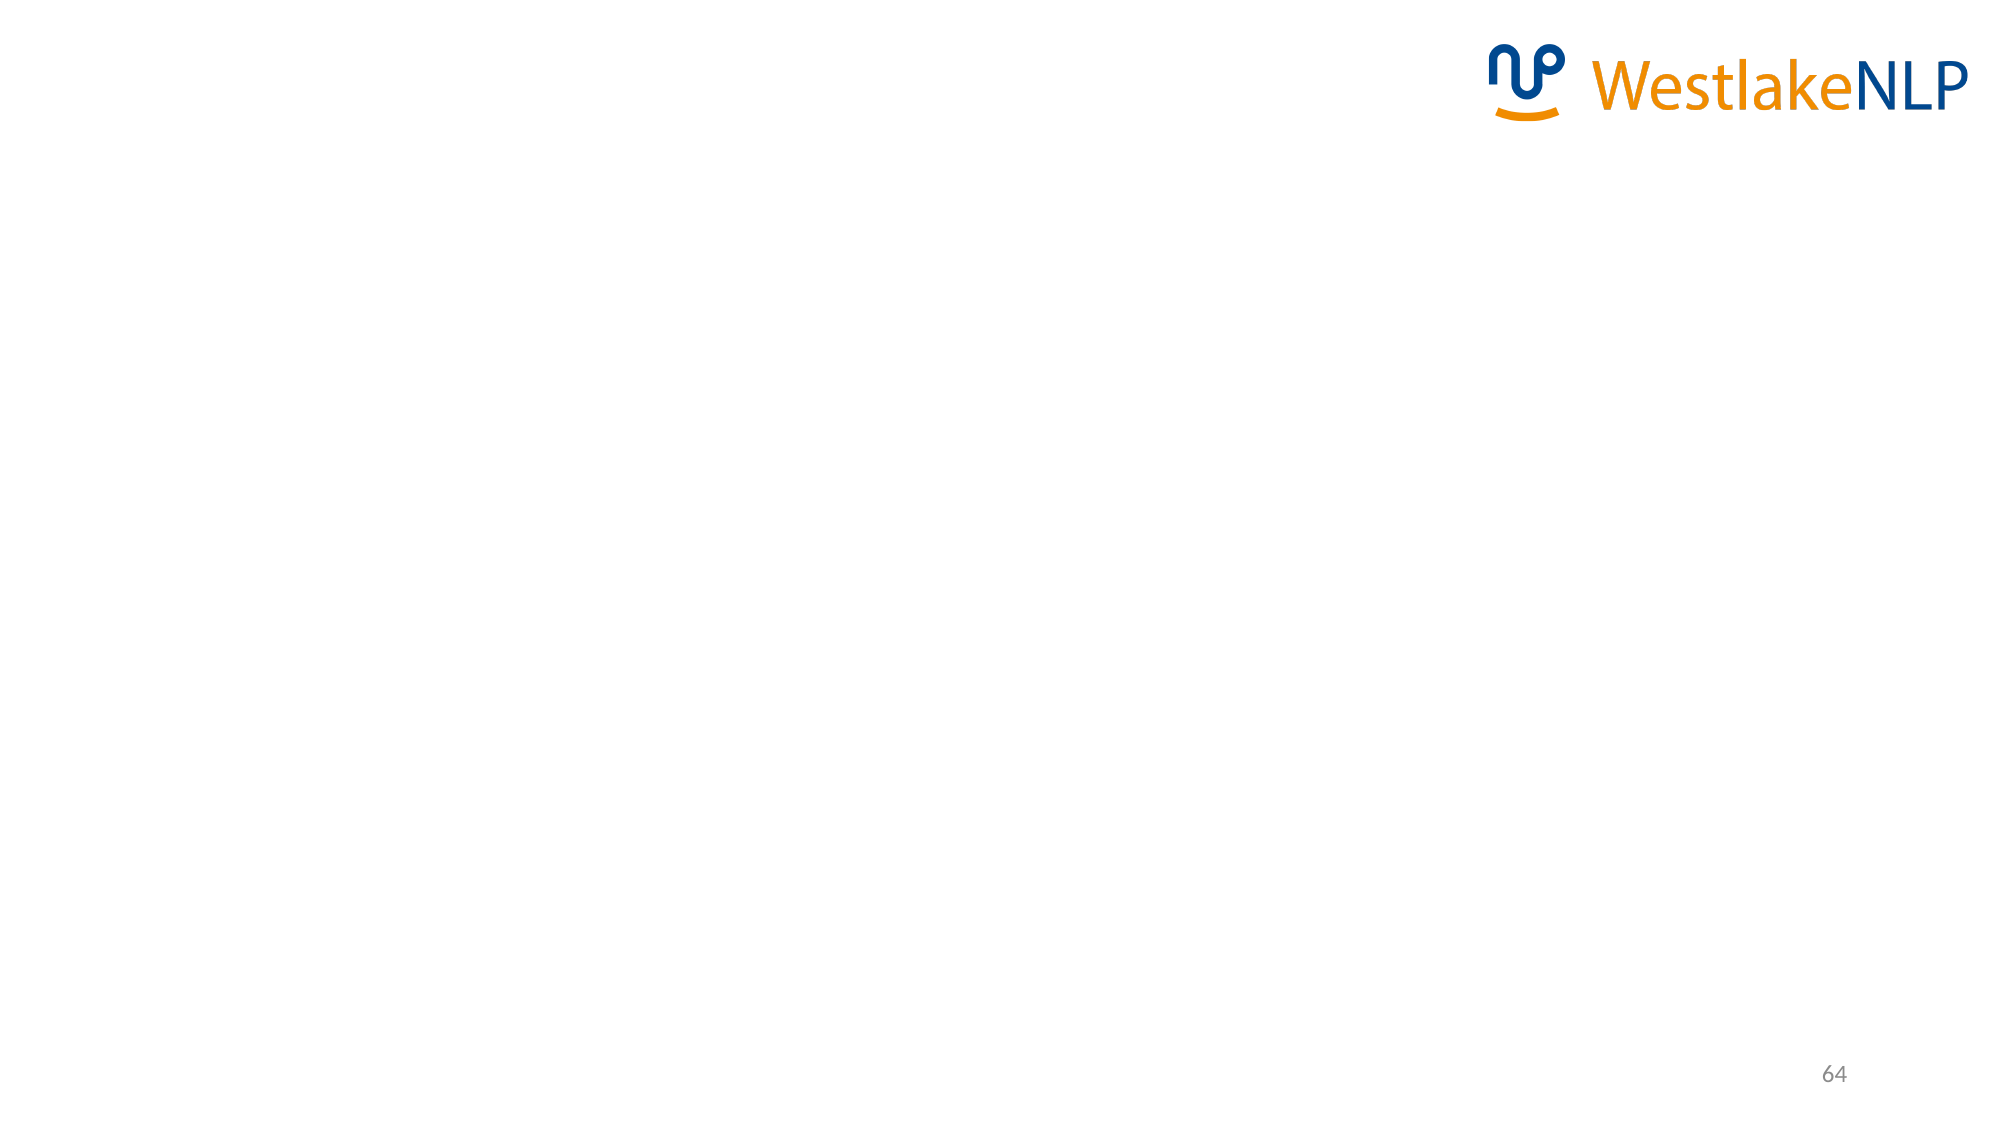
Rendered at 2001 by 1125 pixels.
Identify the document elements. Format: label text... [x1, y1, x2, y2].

slide_number 64 [1412, 1042, 1863, 1103]
picture [1459, 0, 2000, 170]
